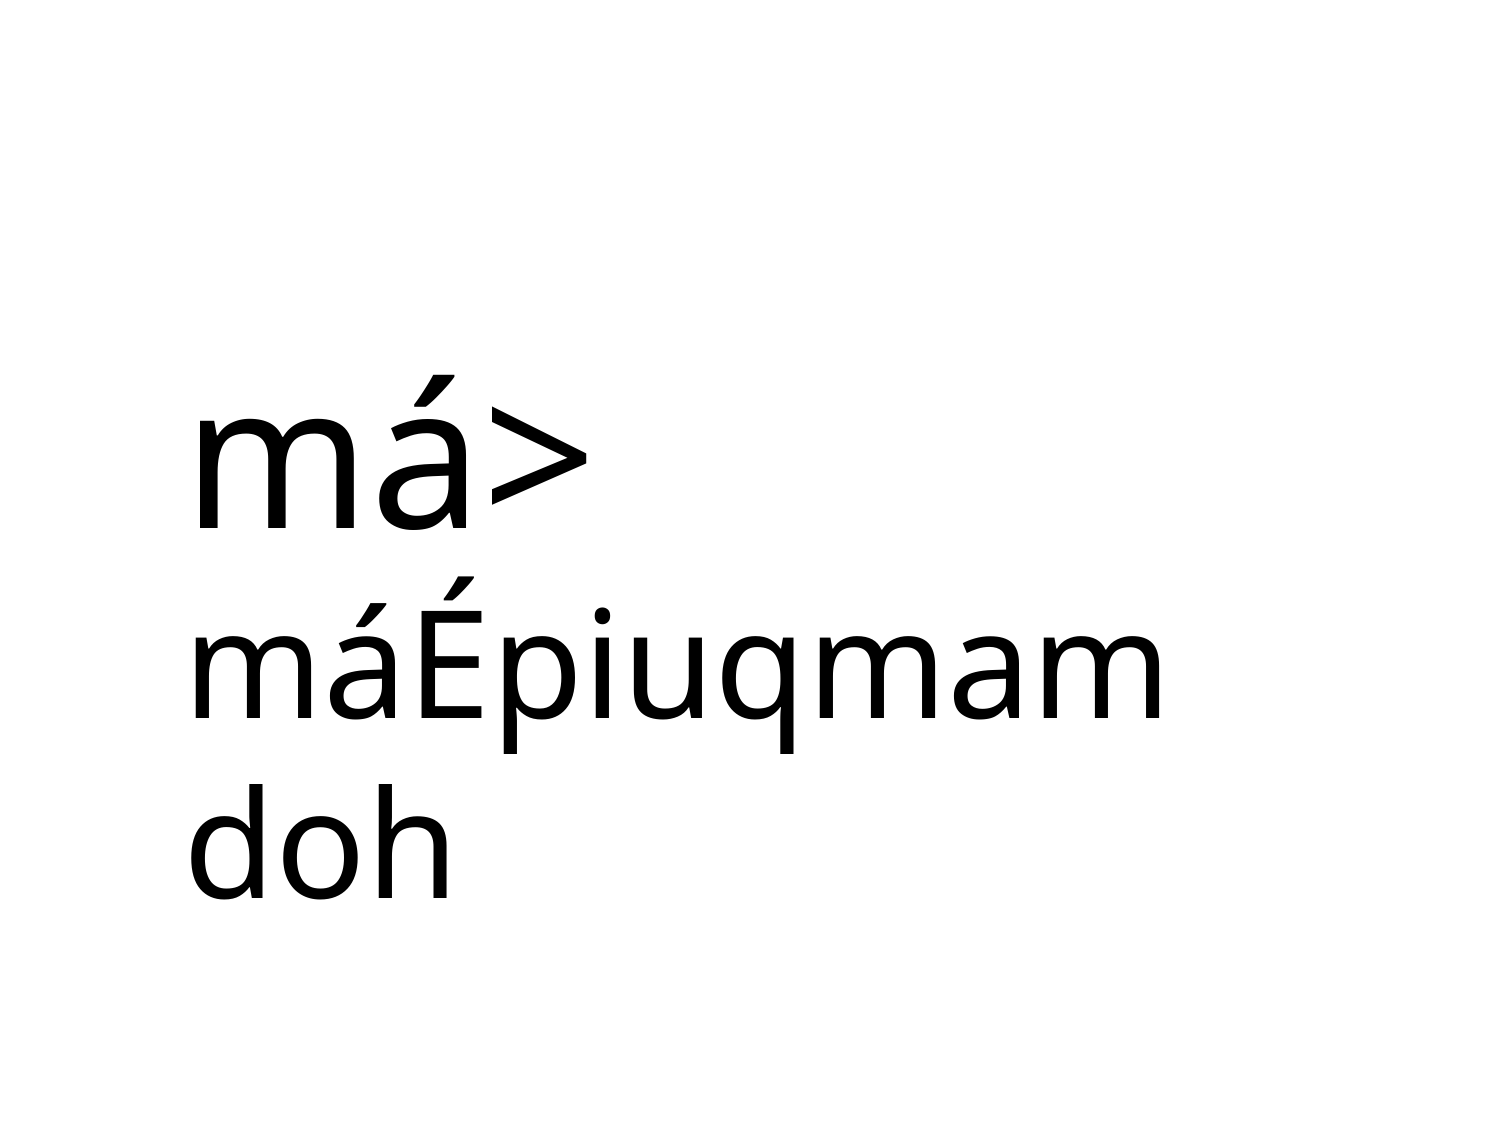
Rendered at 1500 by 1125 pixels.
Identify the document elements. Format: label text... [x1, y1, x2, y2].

text_box má> máÉpiuqmamdoh [168, 321, 1193, 937]
